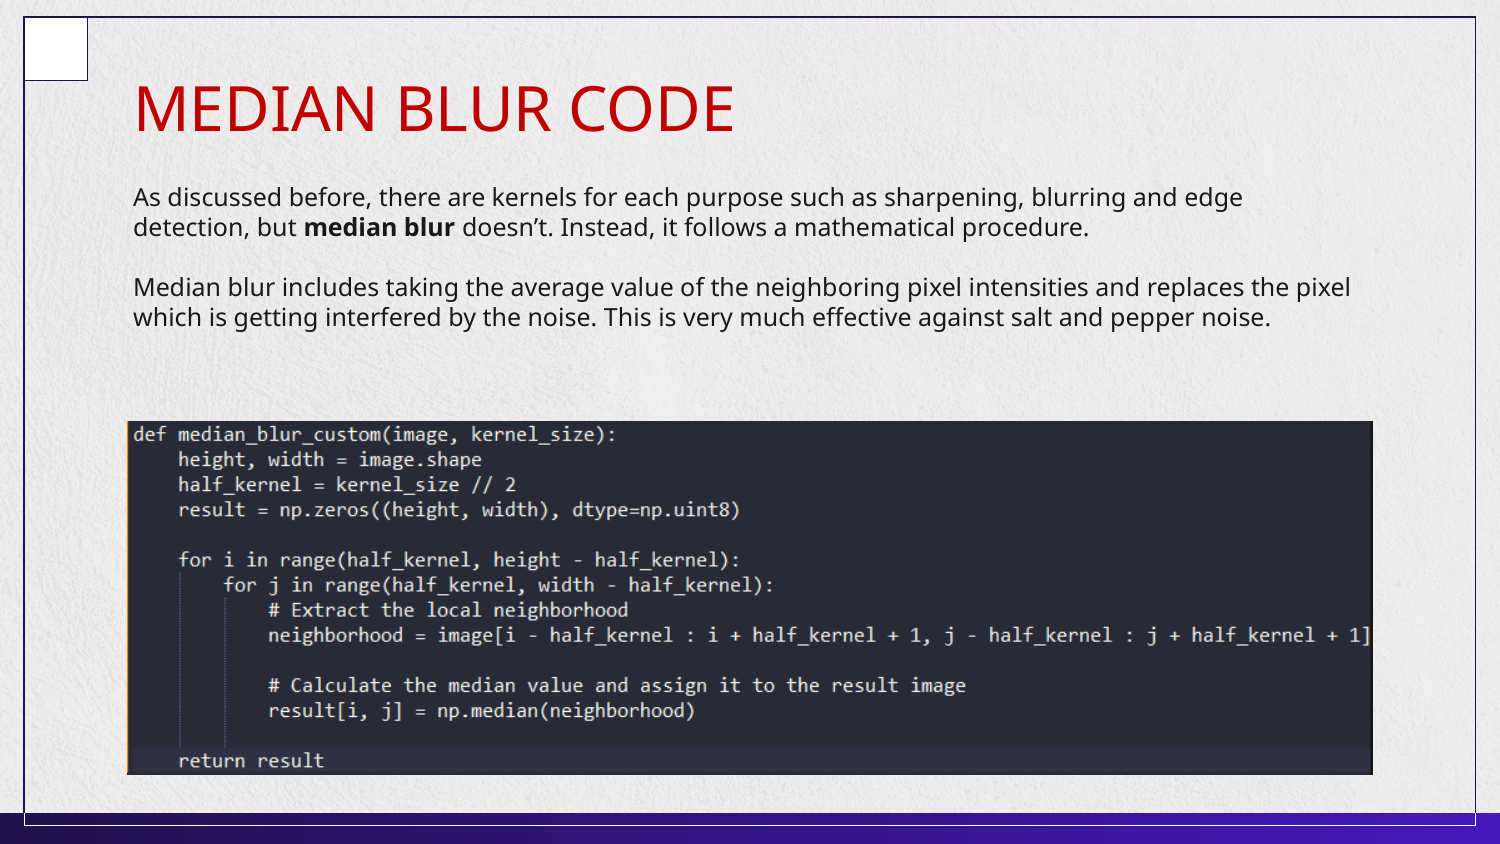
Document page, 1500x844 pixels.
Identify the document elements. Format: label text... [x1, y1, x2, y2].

title MEDIAN BLUR CODE [118, 53, 1382, 148]
picture [0, 0, 1500, 844]
text_box As discussed before, there are kernels for each purpose such as sharpening, blurring and edge detection, but median blur doesn’t. Instead, it follows a mathematical procedure. Median blur includes taking the average value of the neighboring pixel intensities and replaces the pixel which is getting interfered by the noise. This is very much effective against salt and pepper noise. [118, 166, 1382, 400]
